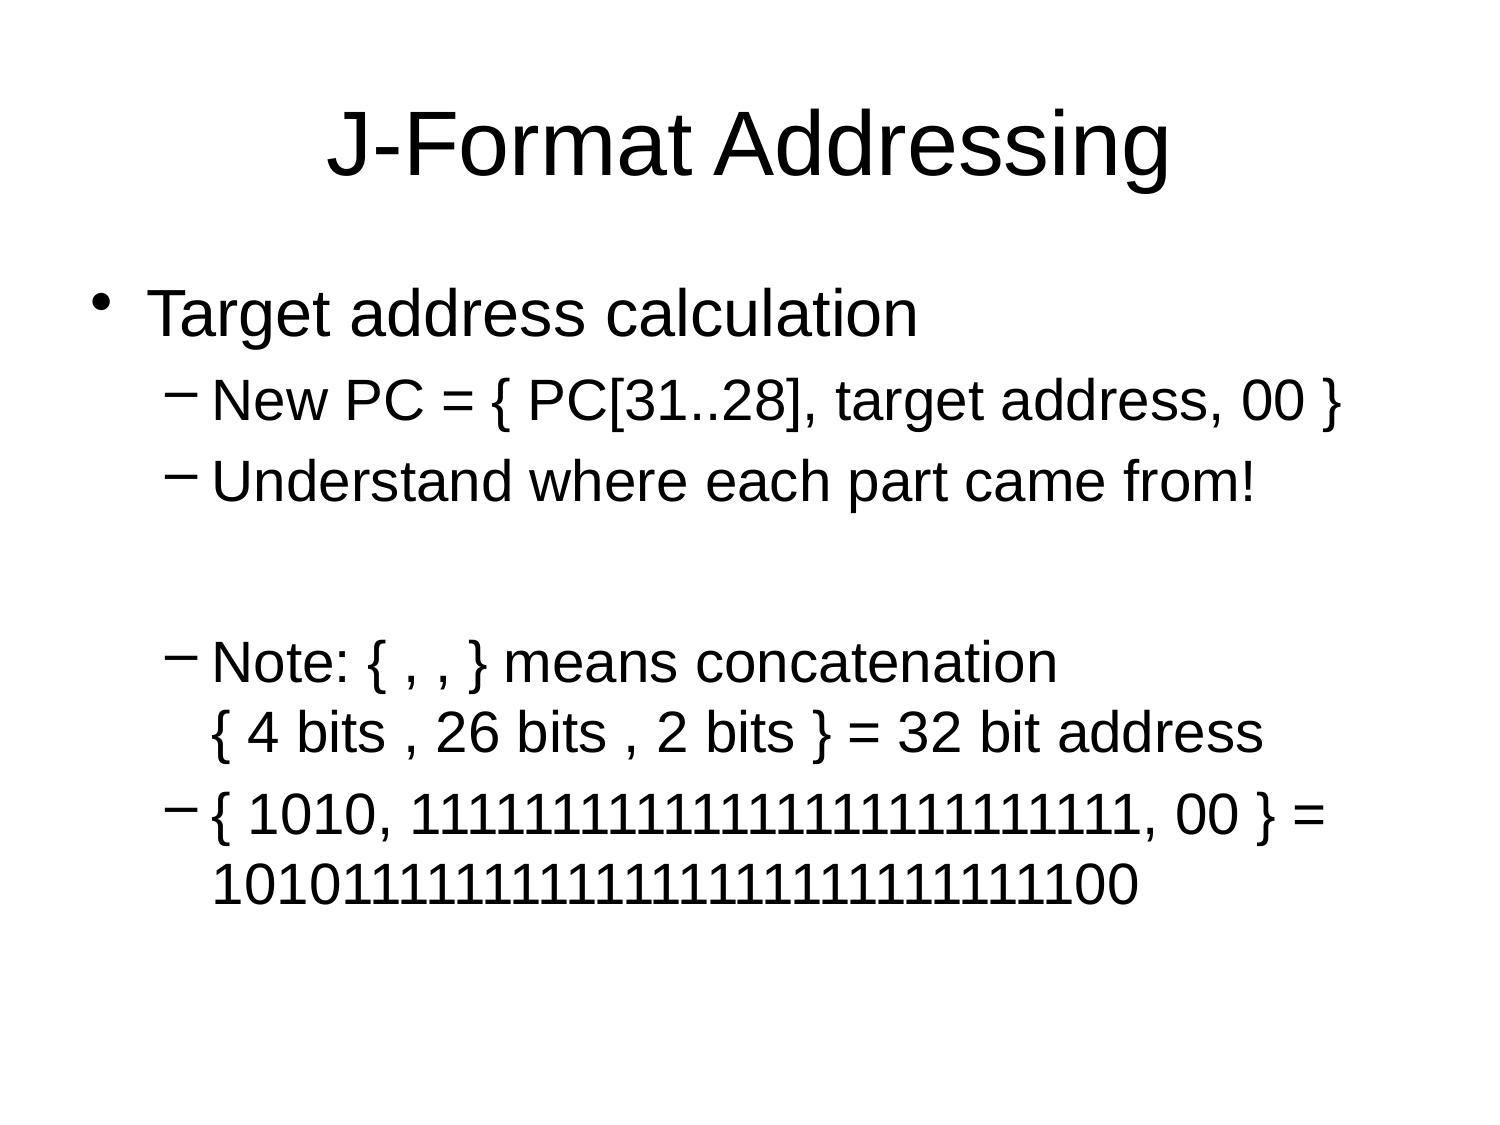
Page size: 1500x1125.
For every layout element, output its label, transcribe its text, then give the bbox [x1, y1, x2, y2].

title J-Format Addressing [75, 45, 1425, 233]
list Target address calculation New PC = { PC[31..28], target address, 00 } Understand where each part came from! Note: { , , } means concatenation { 4 bits , 26 bits , 2 bits } = 32 bit address { 1010, 11111111111111111111111111, 00 } = 10101111111111111111111111111100 [75, 262, 1425, 1005]
